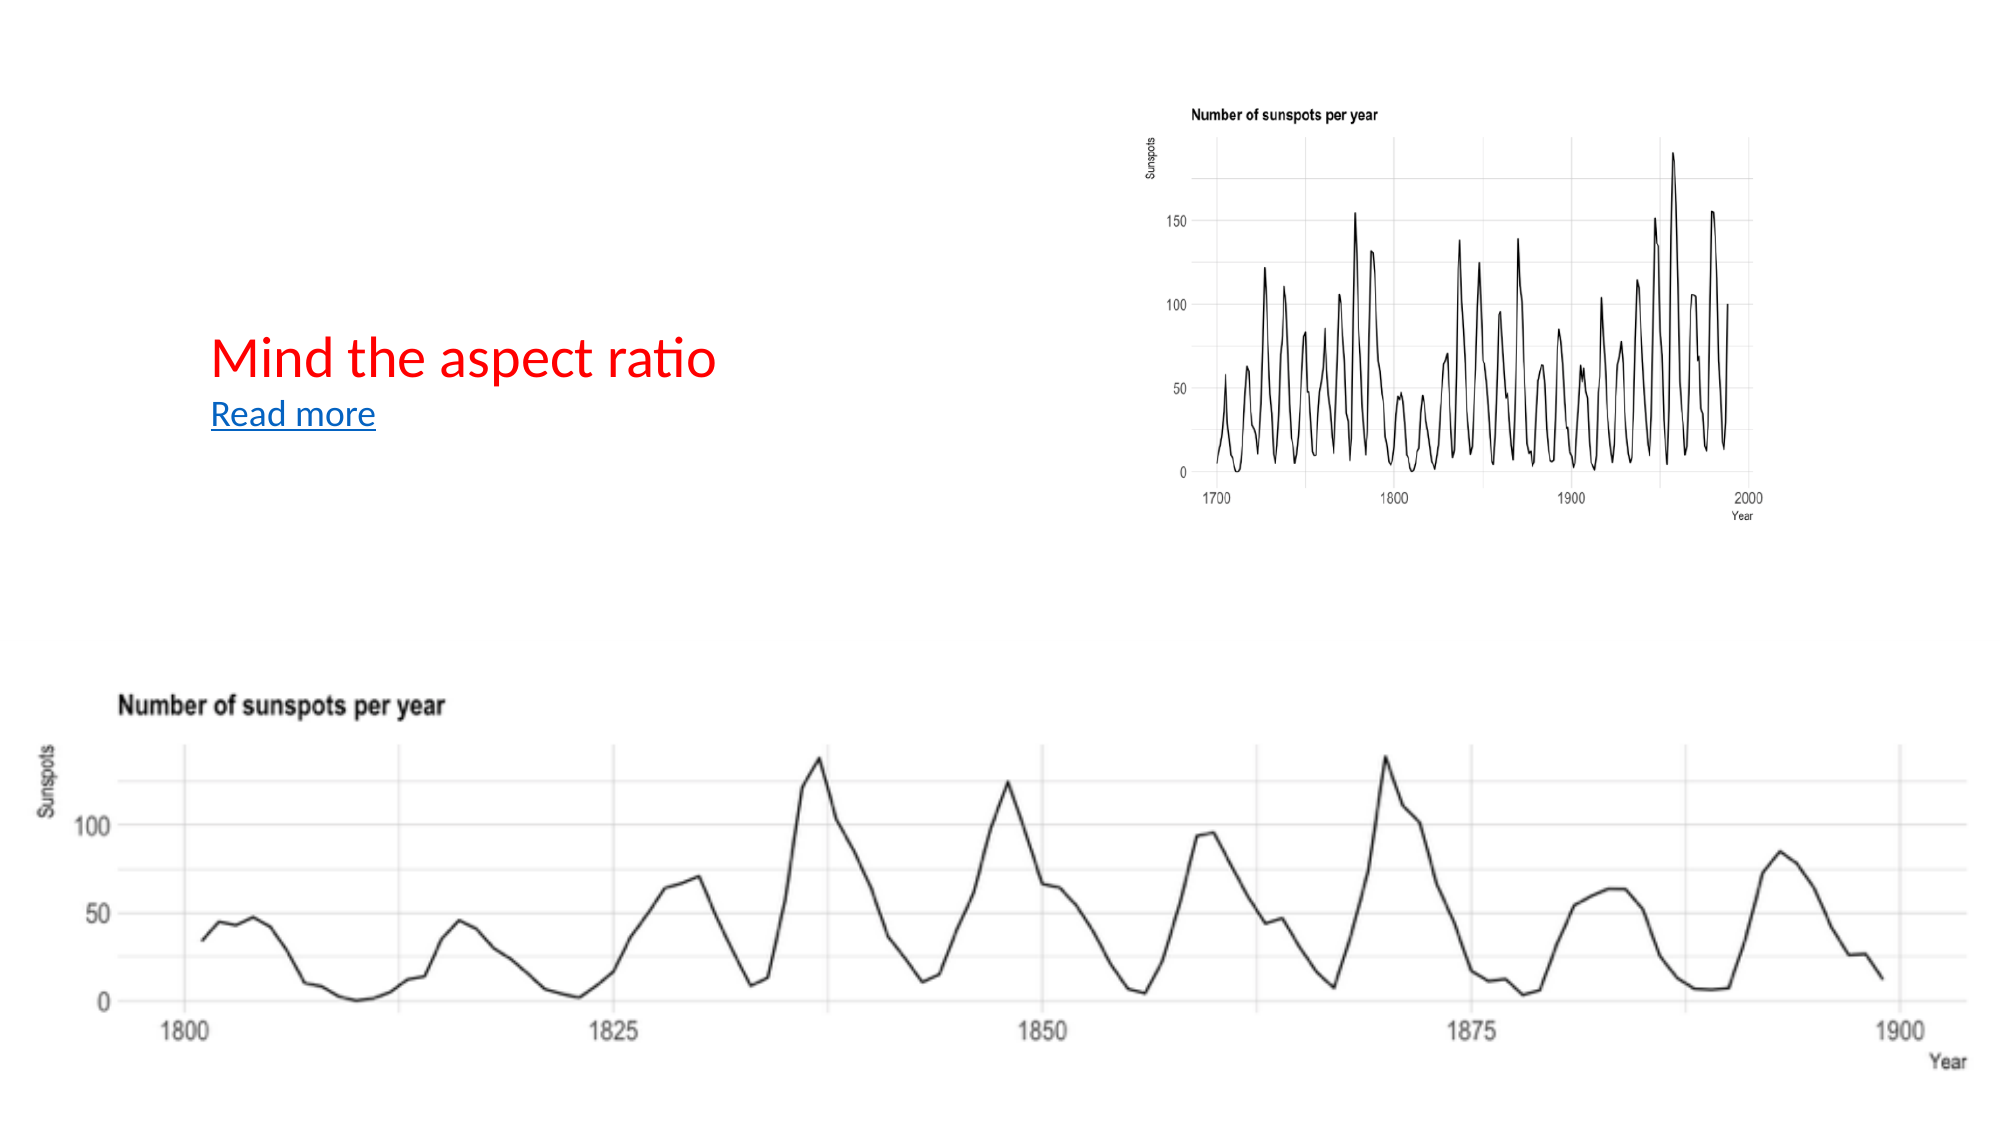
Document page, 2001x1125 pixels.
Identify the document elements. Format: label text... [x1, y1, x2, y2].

picture [1126, 92, 1782, 531]
picture [0, 639, 2000, 1094]
text_box Mind the aspect ratio Read more [195, 311, 794, 442]
